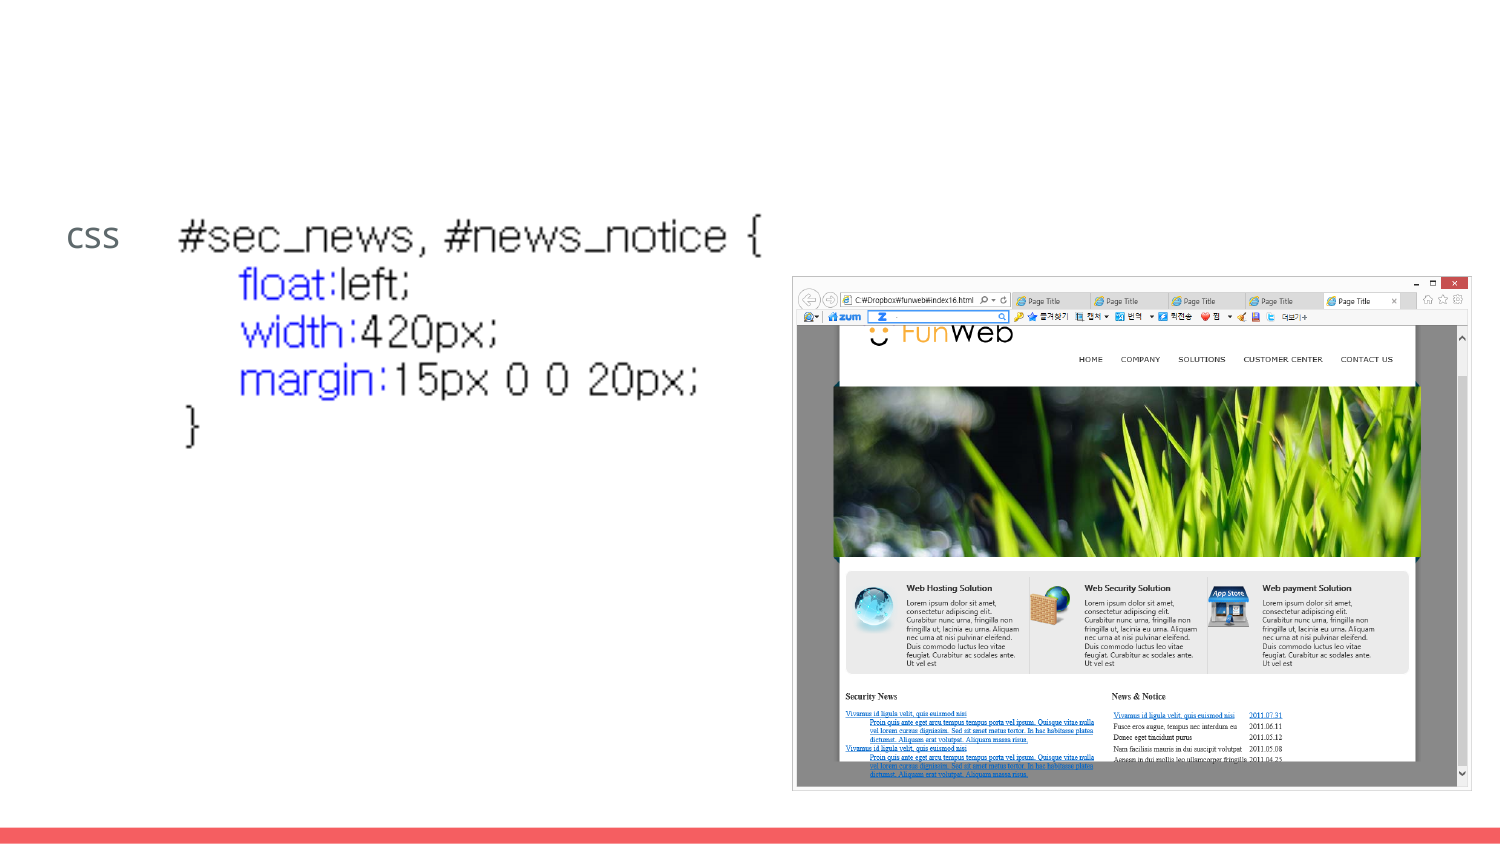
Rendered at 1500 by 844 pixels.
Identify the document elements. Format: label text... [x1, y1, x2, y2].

picture [157, 195, 1472, 792]
list css [51, 189, 196, 750]
